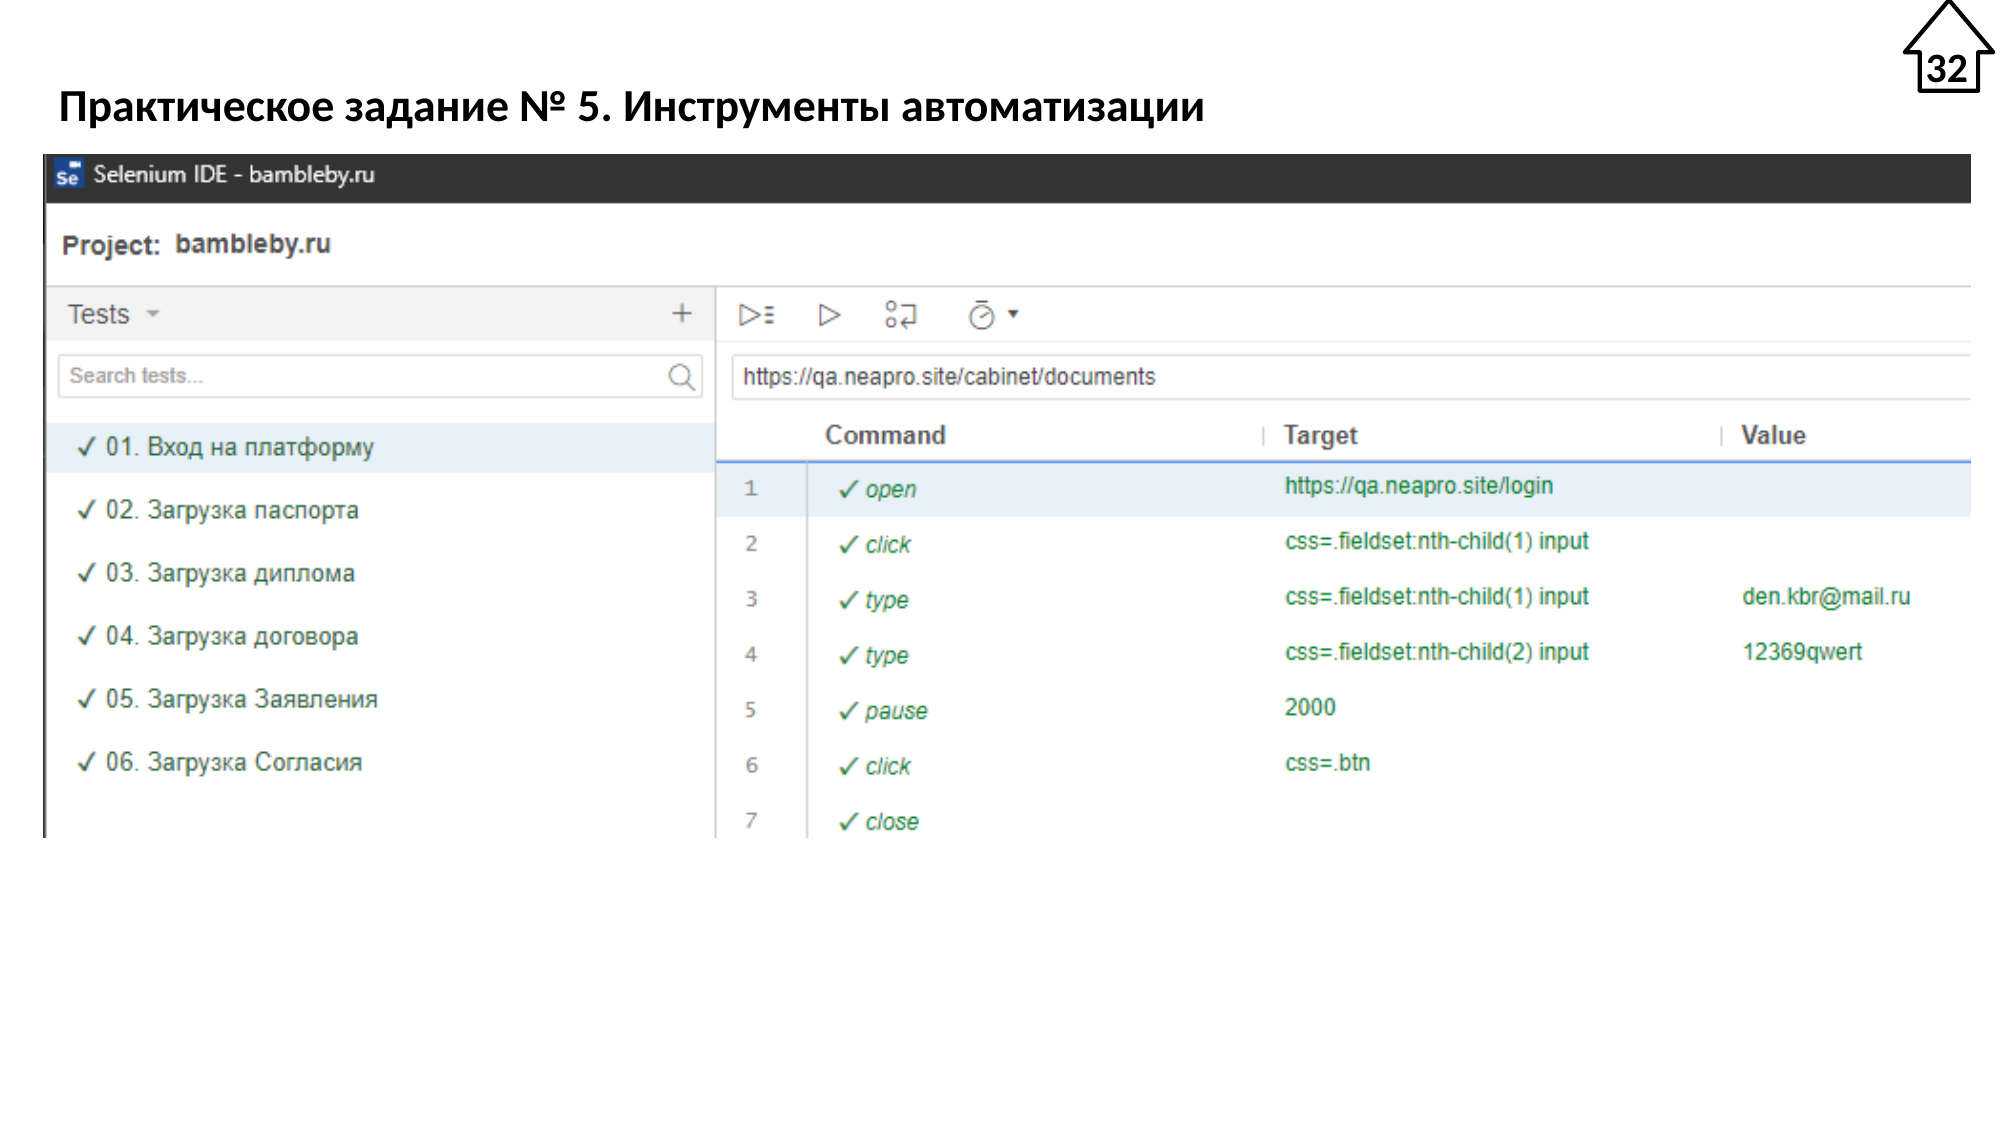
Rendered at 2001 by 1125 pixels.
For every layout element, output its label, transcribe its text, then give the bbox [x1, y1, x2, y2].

title Практическое задание № 5. Инструменты автоматизации [43, 59, 1830, 151]
picture [43, 153, 1971, 838]
text_box 32 [1910, 32, 2000, 98]
text_box [1902, 0, 1996, 93]
